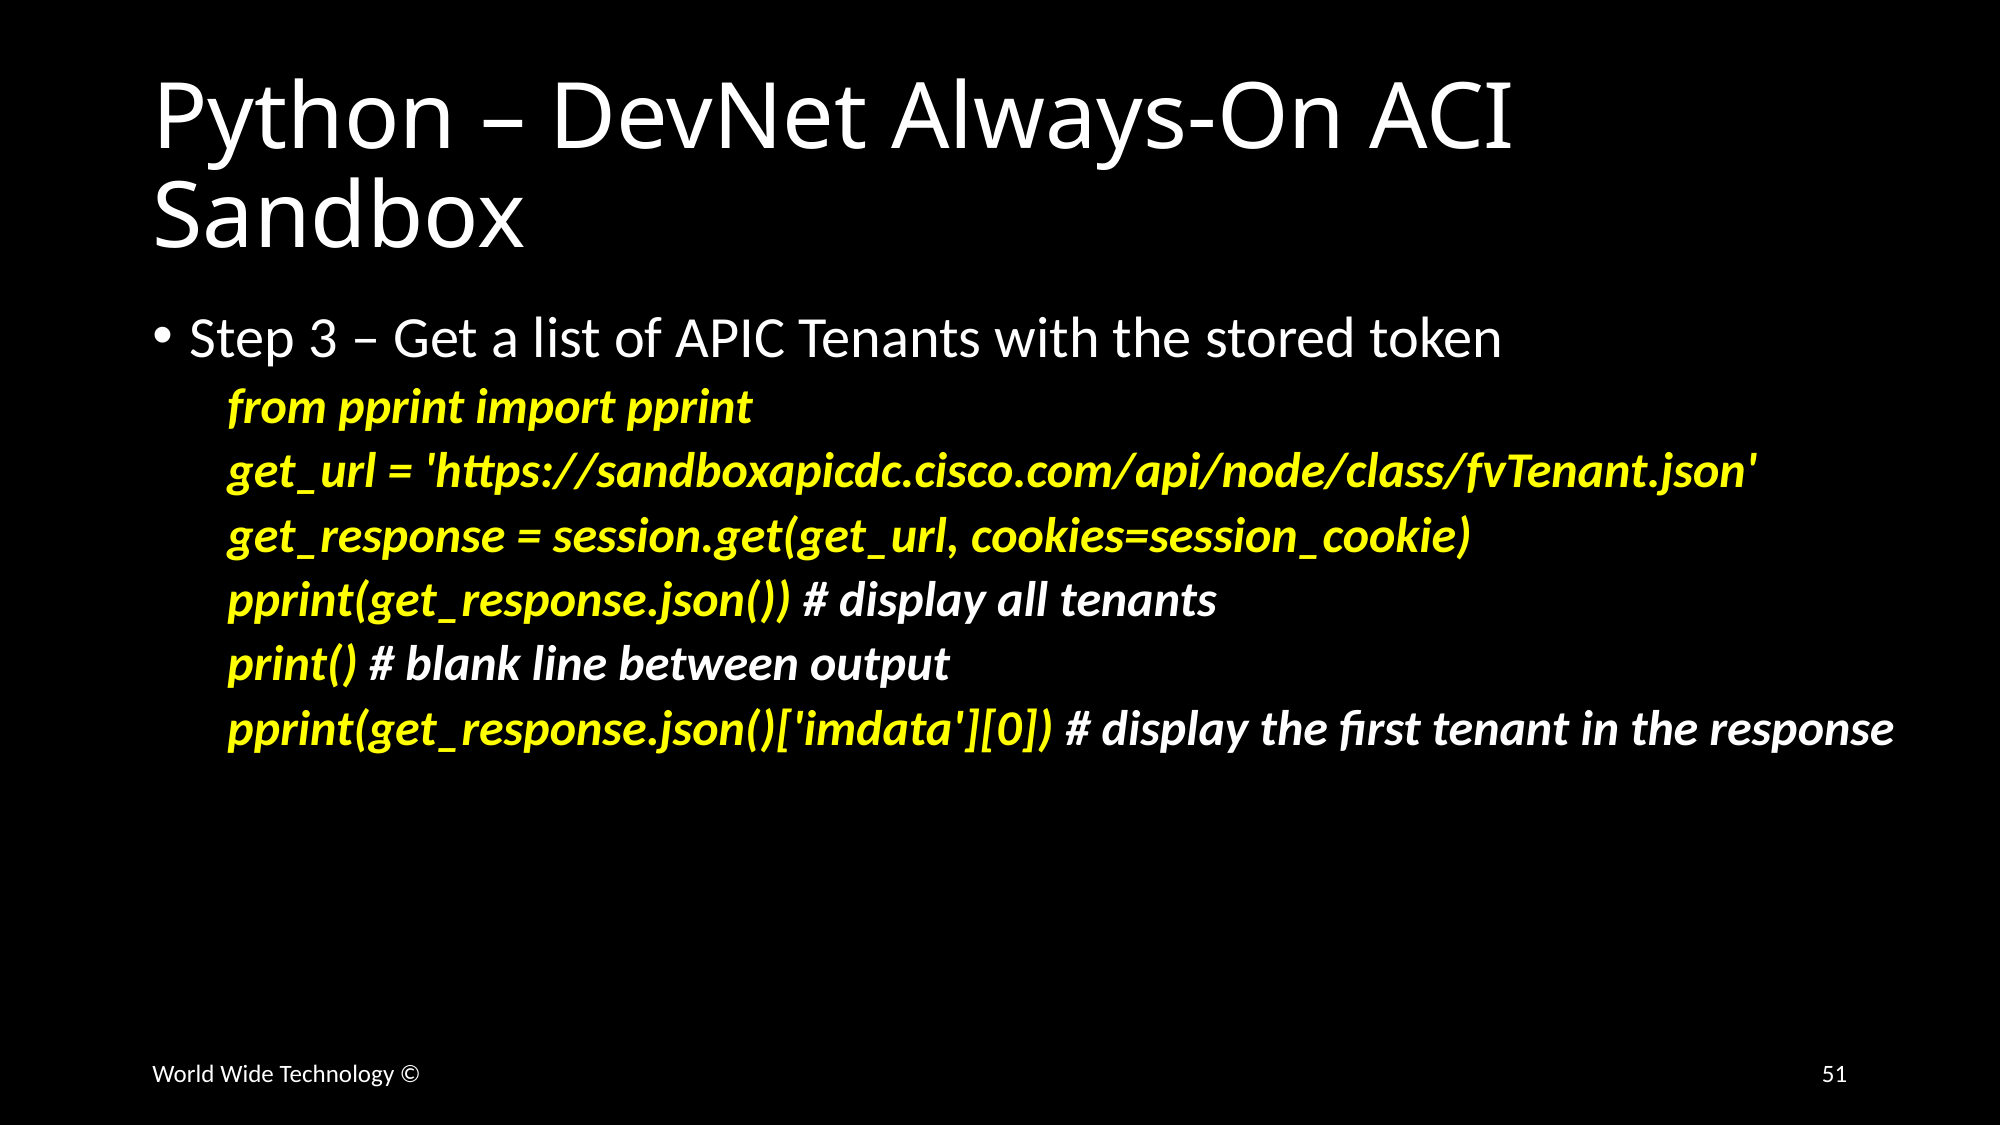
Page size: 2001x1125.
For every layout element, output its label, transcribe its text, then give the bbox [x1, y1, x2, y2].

slide_number World Wide Technology © [137, 1042, 588, 1103]
list Step 3 – Get a list of APIC Tenants with the stored token from pprint import pprint get_url = 'https://sandboxapicdc.cisco.com/api/node/class/fvTenant.json' get_response = session.get(get_url, cookies=session_cookie) pprint(get_response.json()) # display all tenants print() # blank line between output pprint(get_response.json()['imdata'][0]) # display the first tenant in the response [137, 299, 1925, 1014]
title Python – DevNet Always-On ACI Sandbox [137, 59, 1863, 278]
slide_number 51 [1412, 1042, 1863, 1103]
